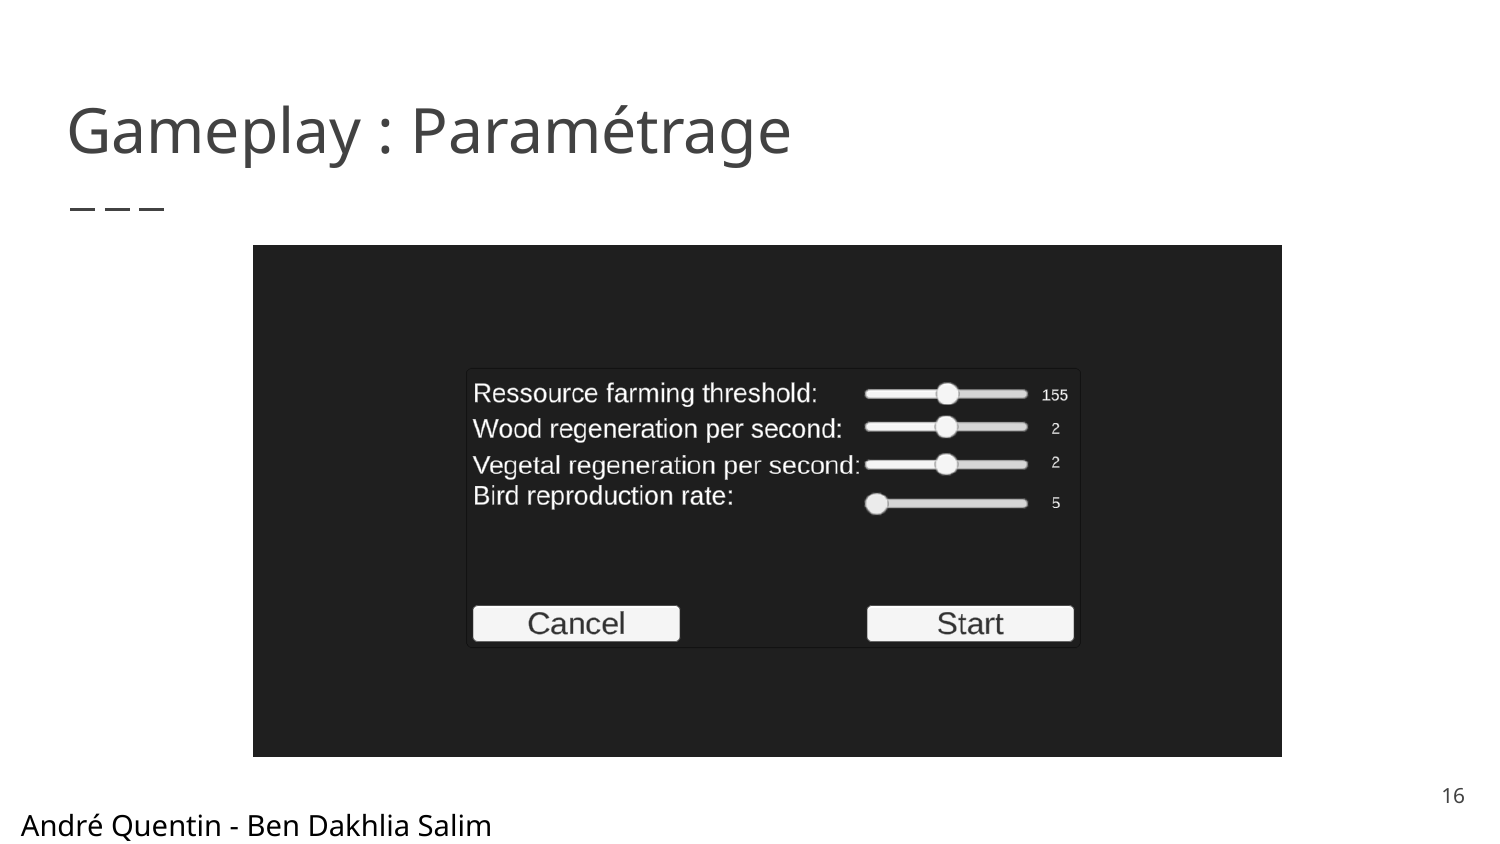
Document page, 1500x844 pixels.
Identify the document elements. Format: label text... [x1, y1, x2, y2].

picture [253, 245, 1282, 757]
title Gameplay : Paramétrage [51, 61, 1449, 182]
slide_number ‹#› [1389, 764, 1480, 830]
